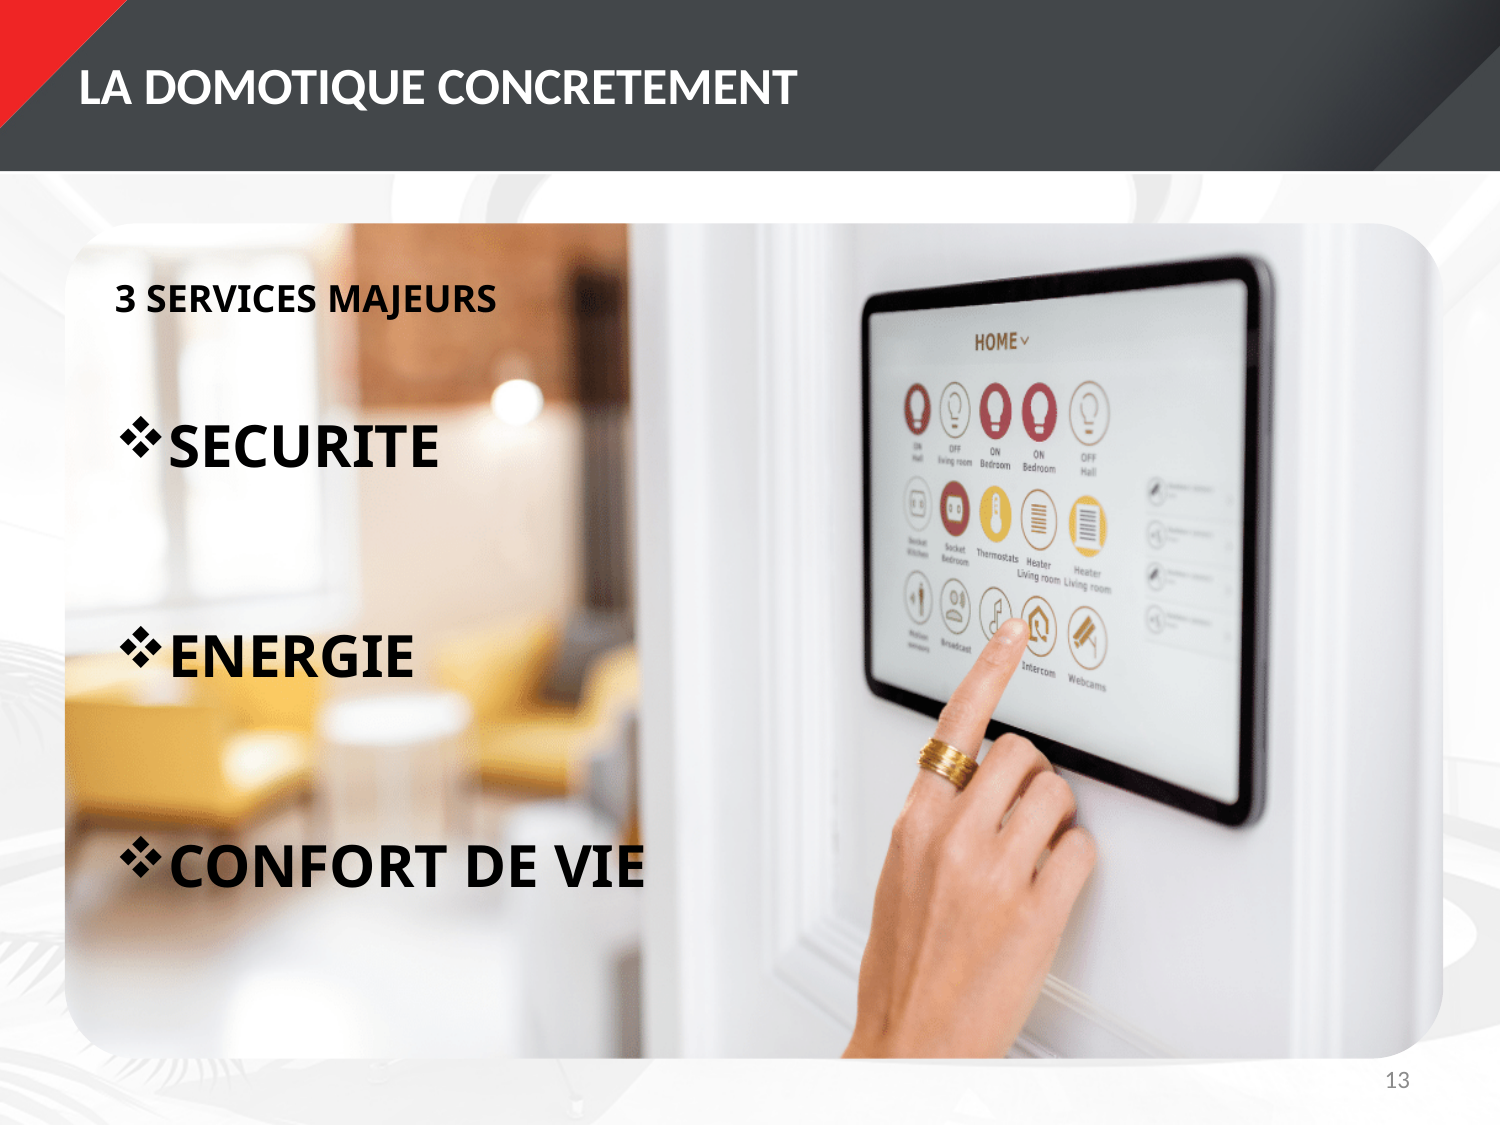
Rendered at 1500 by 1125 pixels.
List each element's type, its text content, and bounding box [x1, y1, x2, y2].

slide_number 13 [1074, 1067, 1425, 1103]
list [64, 223, 1444, 1059]
picture [0, 0, 1500, 1125]
title LA DOMOTIQUE CONCRETEMENT [63, 18, 1321, 150]
